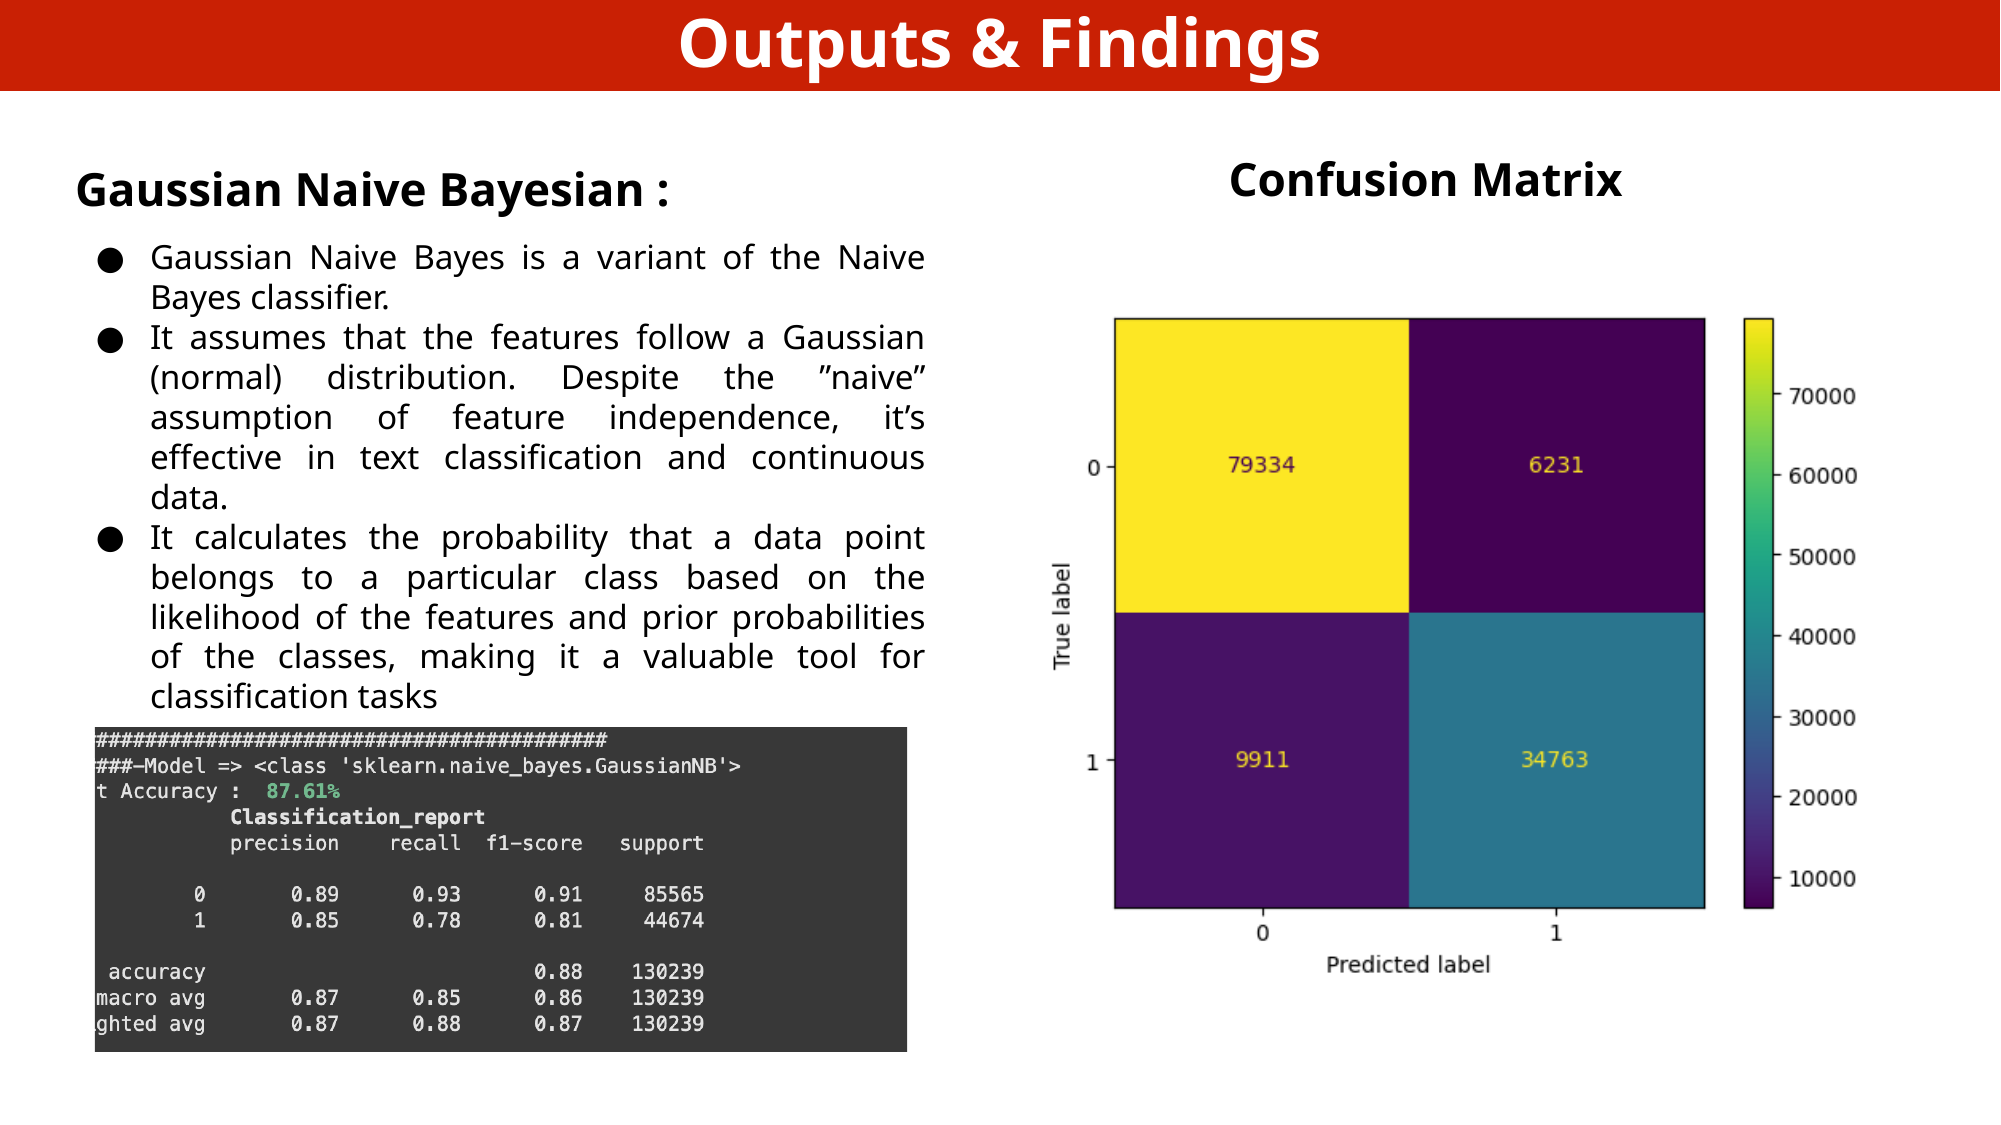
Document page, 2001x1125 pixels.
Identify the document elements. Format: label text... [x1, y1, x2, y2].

list Outputs & Findings [0, 0, 2000, 91]
picture [94, 726, 908, 1052]
text_box Confusion Matrix [1213, 135, 1942, 221]
text_box Gaussian Naive Bayesian : Gaussian Naive Bayes is a variant of the Naive Bayes classifier. It assumes that the features follow a Gaussian (normal) distribution. Despite the ”naive” assumption of feature independence, it’s effective in text classification and continuous data. It calculates the probability that a data point belongs to a particular class based on the likelihood of the features and prior probabilities of the classes, making it a valuable tool for classification tasks [60, 145, 942, 731]
picture [1038, 315, 1873, 982]
